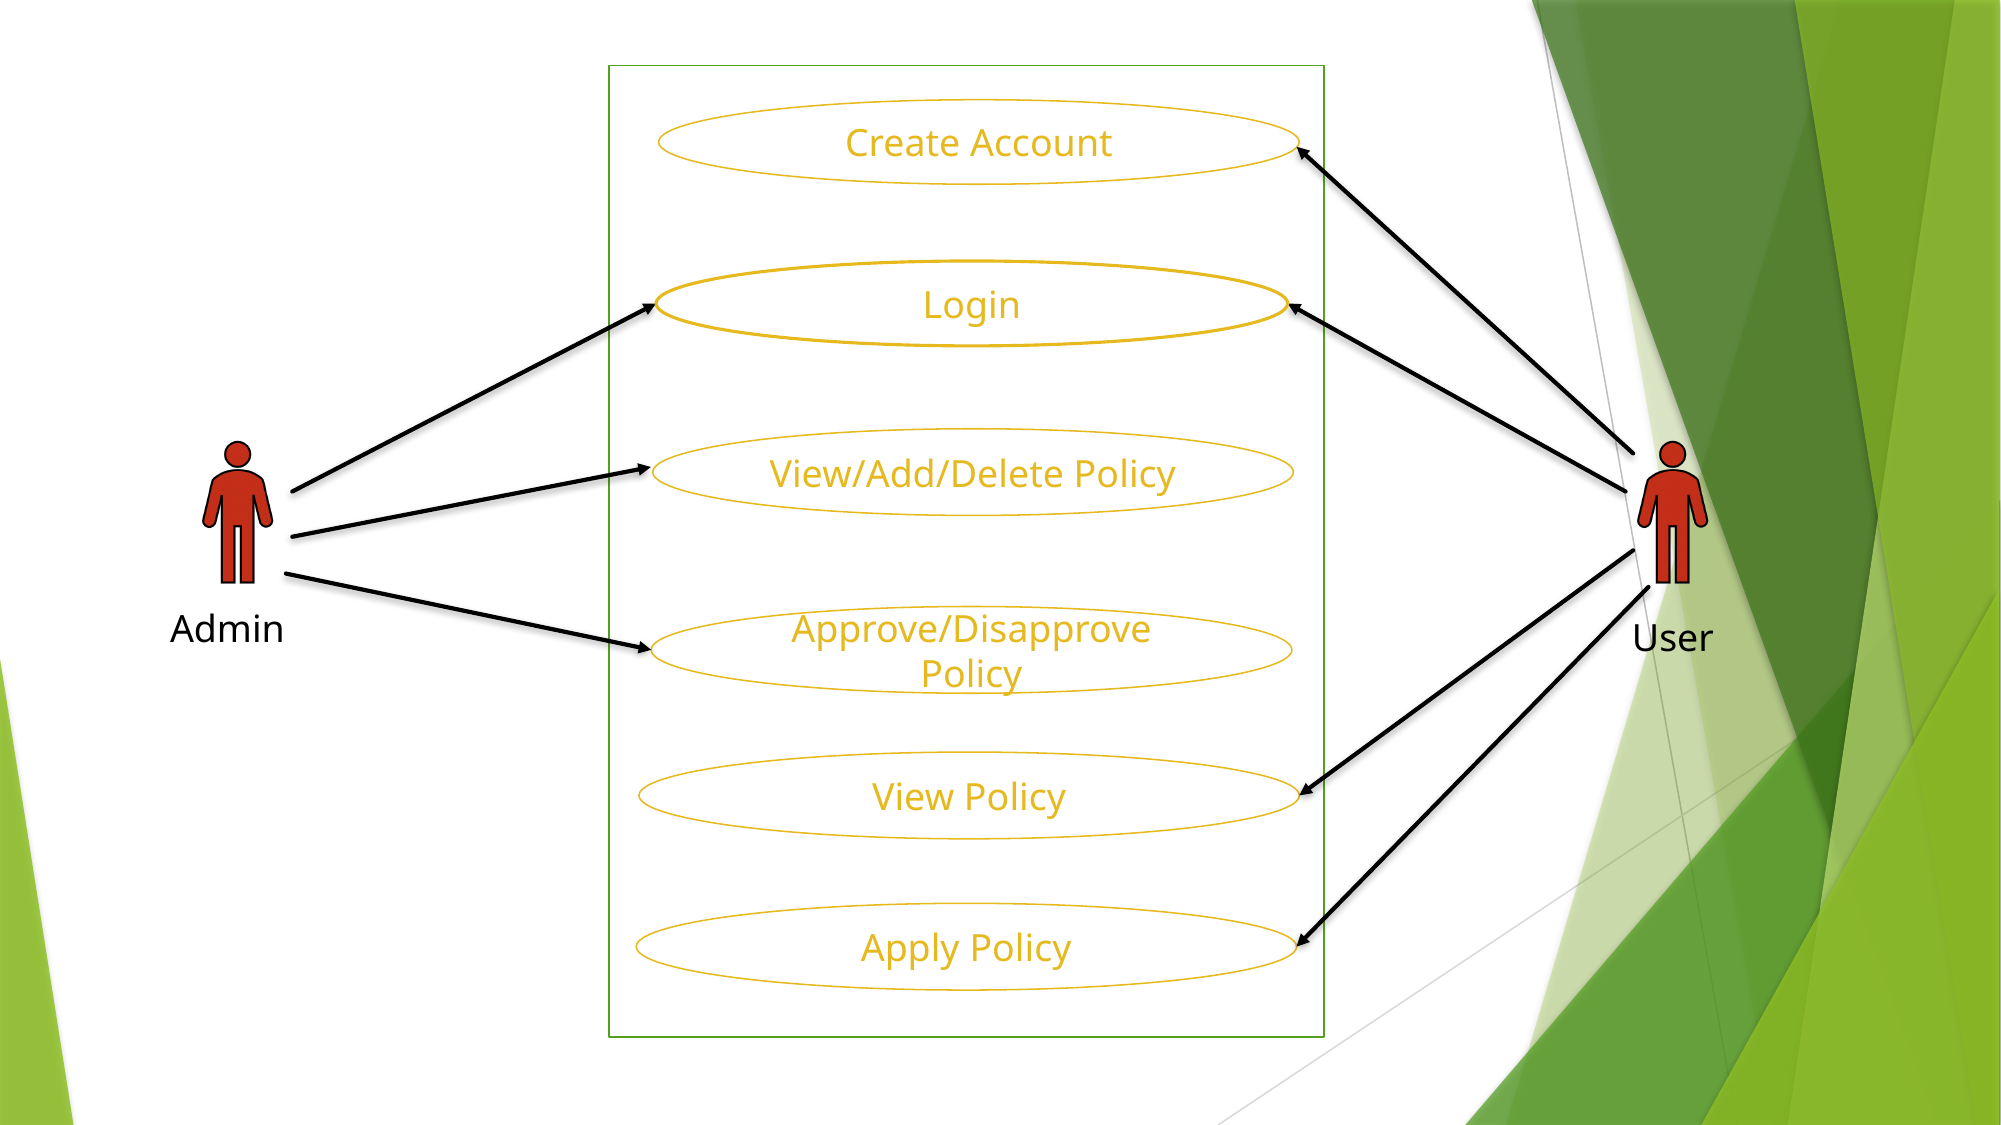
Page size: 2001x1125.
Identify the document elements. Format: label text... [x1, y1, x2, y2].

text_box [1298, 549, 1634, 585]
text_box [660, 313, 1282, 462]
picture [162, 436, 314, 588]
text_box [1287, 302, 1627, 492]
text_box [608, 482, 1324, 645]
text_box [1296, 146, 1634, 454]
text_box View Policy [638, 752, 1291, 839]
text_box Create Account [658, 99, 1300, 185]
text_box Apply Policy [636, 903, 1292, 991]
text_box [285, 572, 652, 651]
text_box Admin [155, 597, 283, 658]
text_box [608, 65, 1324, 302]
picture [1597, 436, 1749, 588]
text_box User [1653, 606, 1793, 667]
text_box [291, 466, 652, 538]
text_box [291, 302, 657, 492]
text_box Login [654, 259, 1289, 348]
text_box [608, 655, 1324, 1038]
text_box View/Add/Delete Policy [660, 428, 1282, 516]
text_box Approve/Disapprove Policy [654, 606, 1291, 694]
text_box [1296, 586, 1649, 948]
